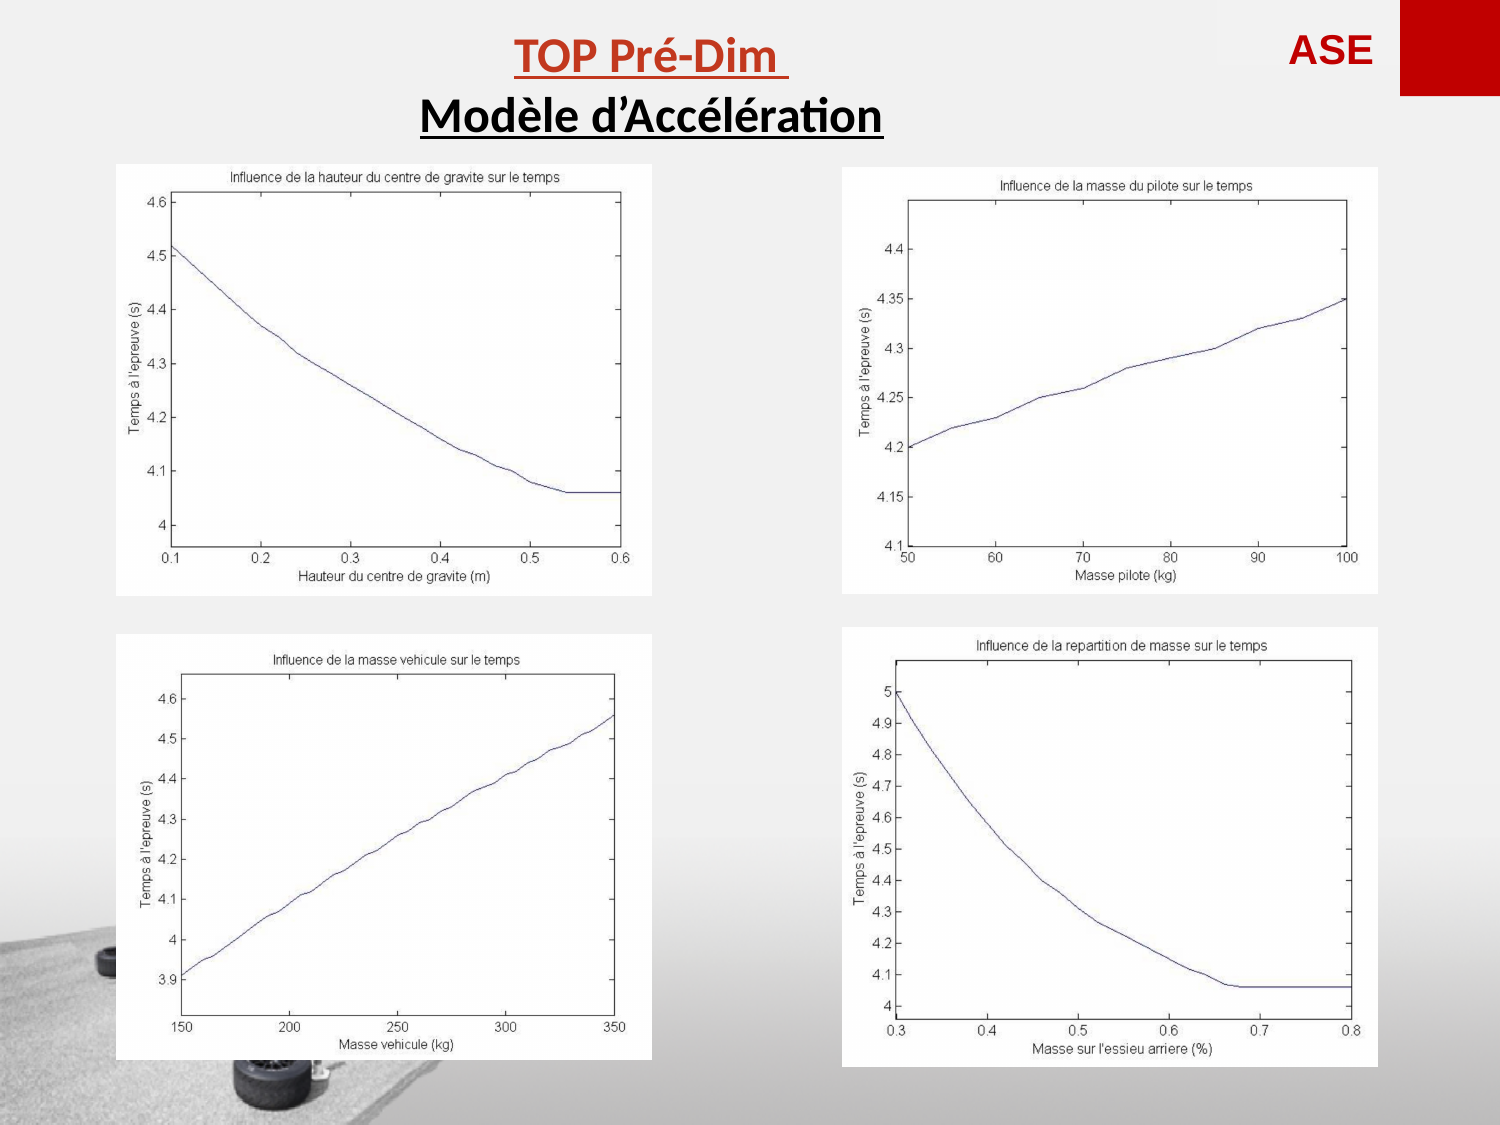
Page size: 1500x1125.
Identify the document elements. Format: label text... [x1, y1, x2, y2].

picture [0, 0, 1500, 1125]
text_box ASE [1273, 14, 1400, 81]
text_box <<<<<< [1400, 0, 1500, 97]
text_box TOP Pré-Dim Modèle d’Accélération [71, 15, 1233, 140]
